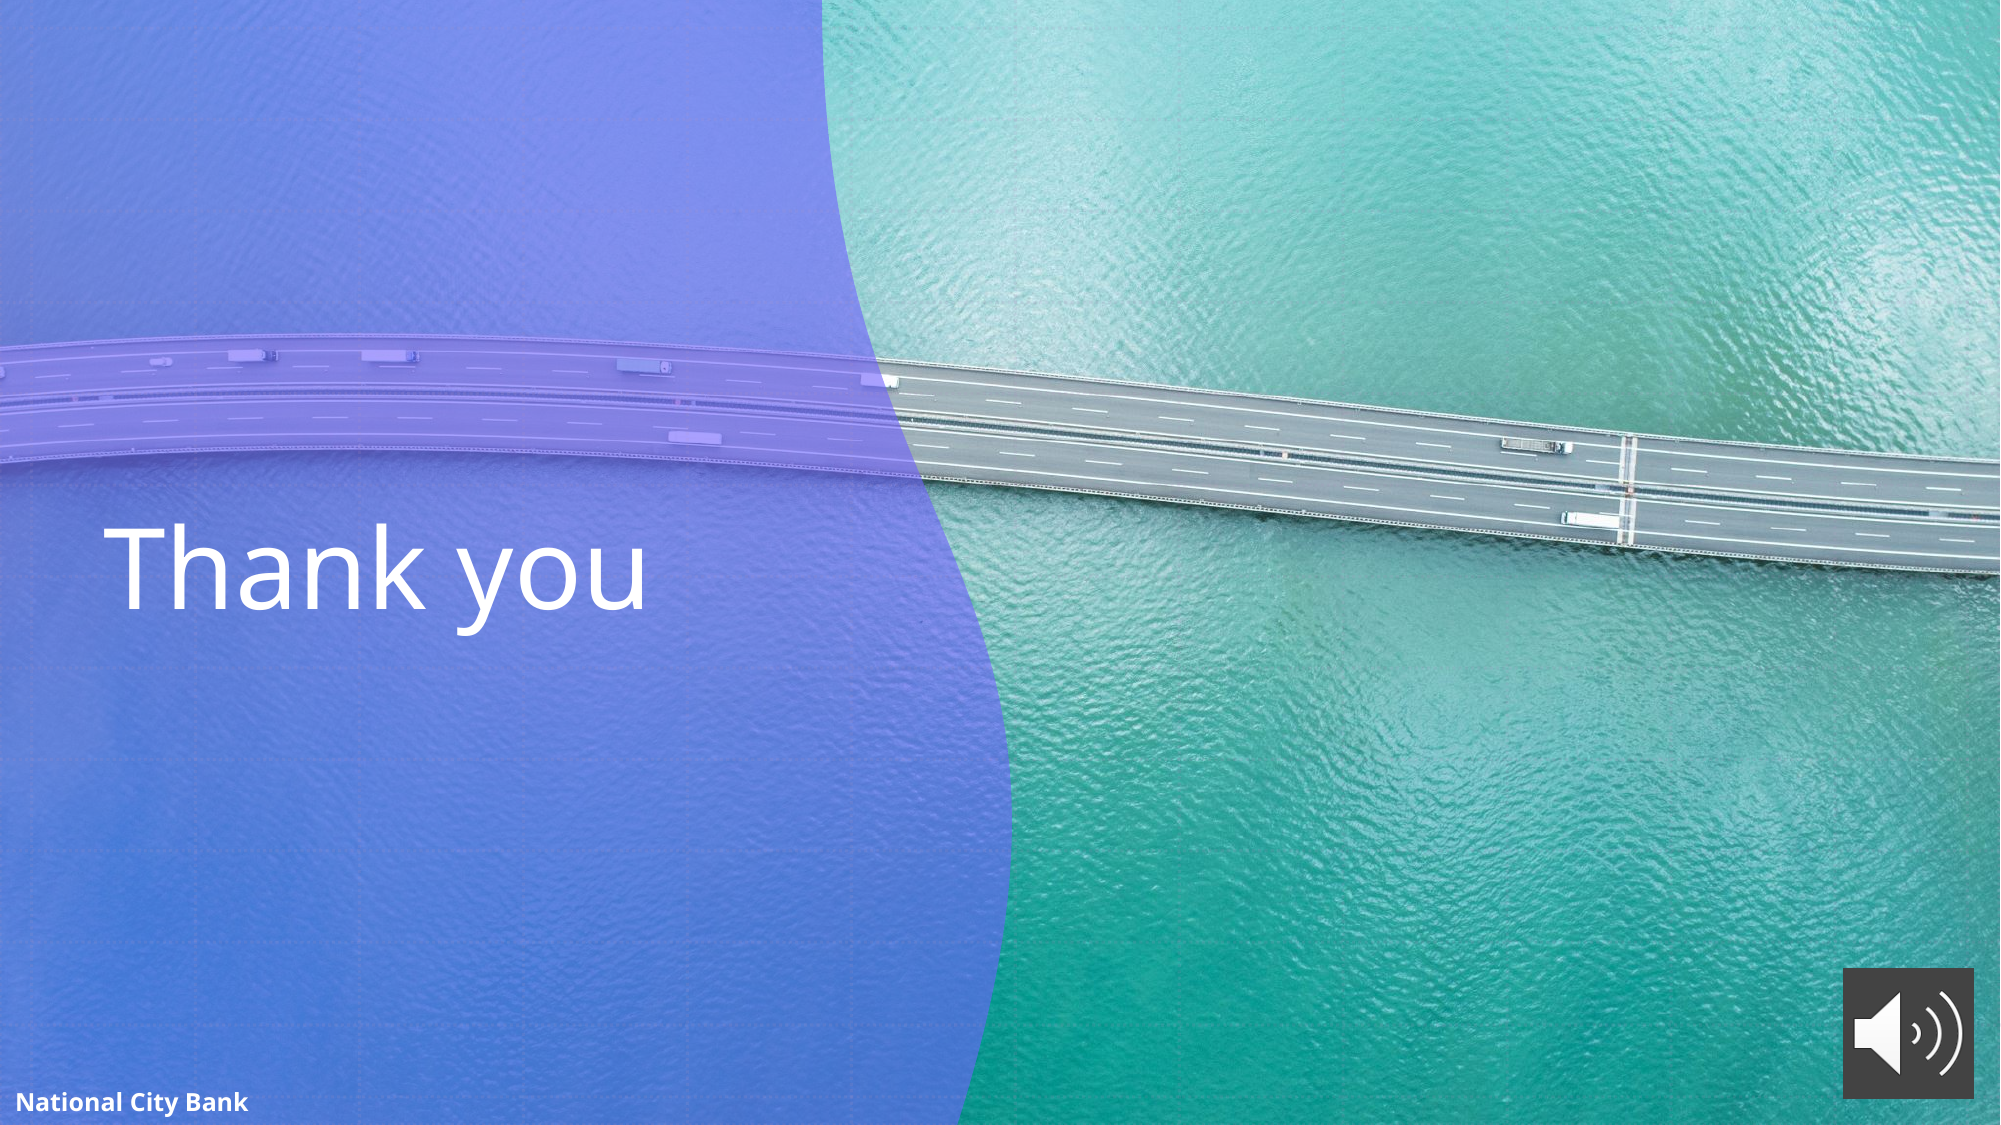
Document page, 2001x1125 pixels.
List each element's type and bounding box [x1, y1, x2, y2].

picture [1841, 966, 1975, 1100]
text_box [0, 0, 2000, 1125]
